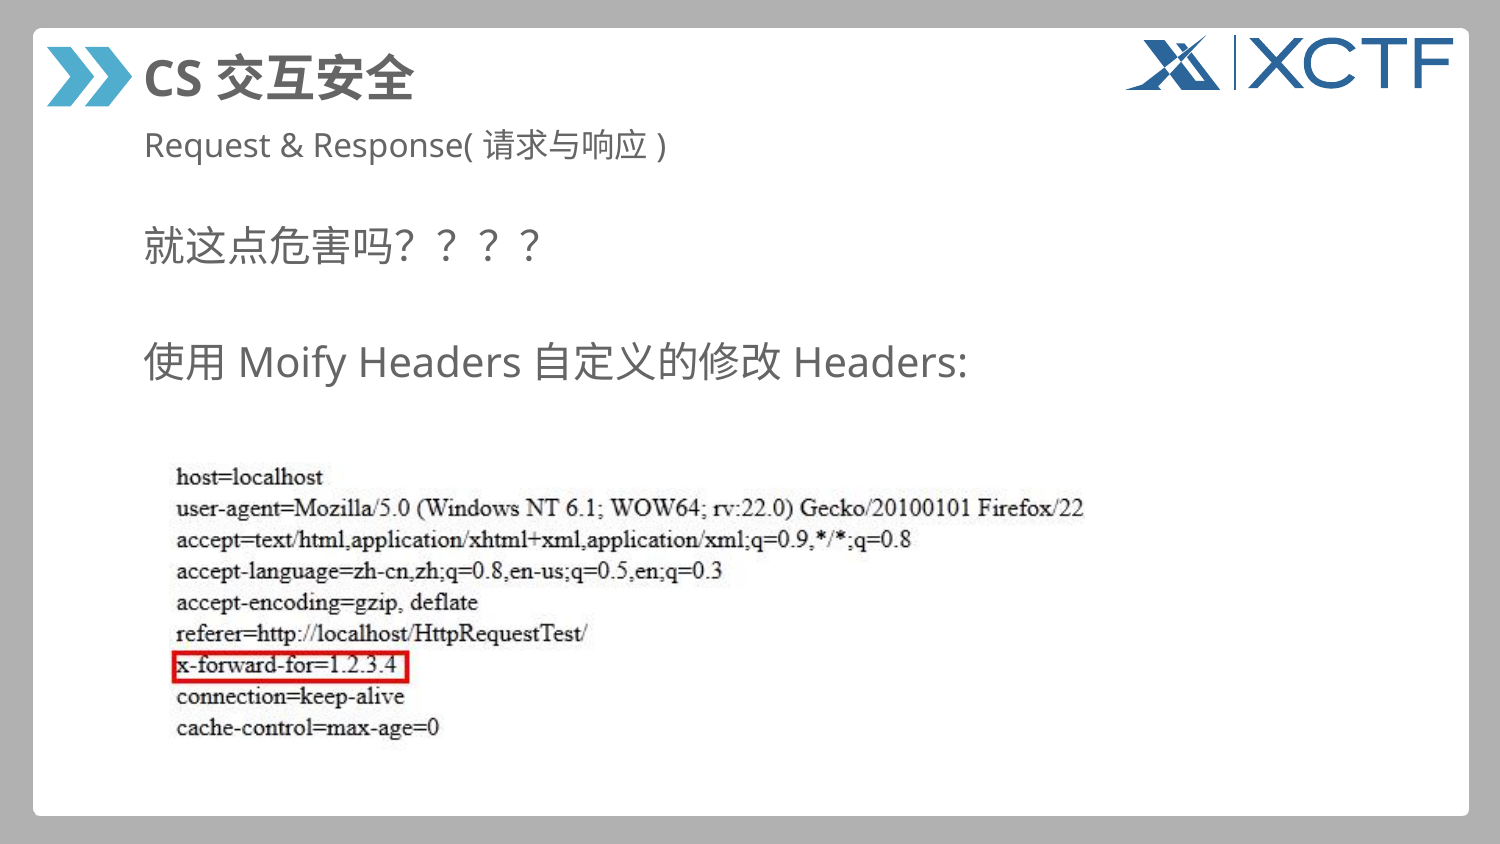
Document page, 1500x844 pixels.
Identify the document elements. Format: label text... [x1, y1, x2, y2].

picture [0, 0, 1500, 844]
list Request & Response(请求与响应) 就这点危害吗？？？？ 使用Moify Headers自定义的修改Headers: [128, 117, 1372, 762]
title CS交互安全 [128, 35, 1125, 117]
